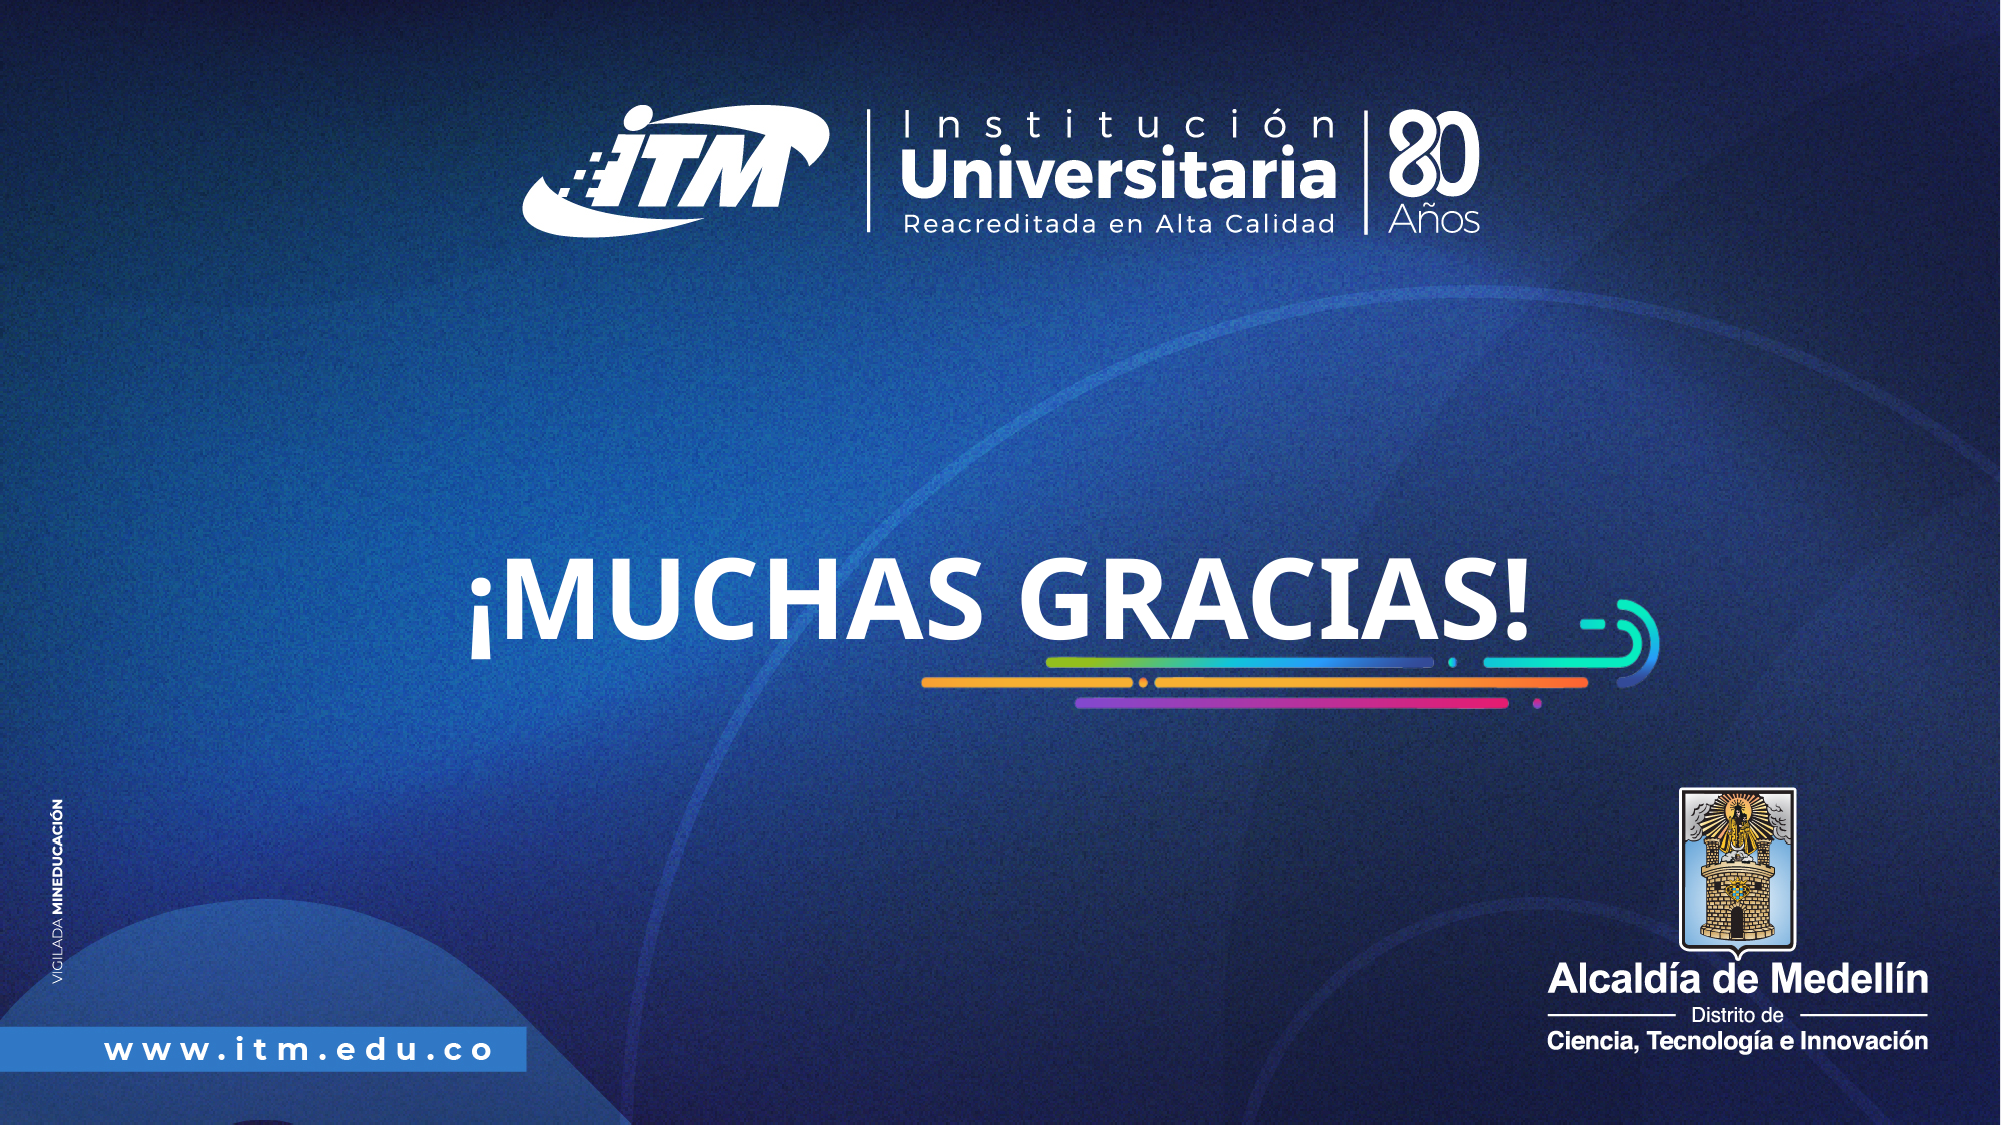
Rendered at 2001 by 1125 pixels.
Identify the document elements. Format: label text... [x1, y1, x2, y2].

text_box ¡MUCHAS GRACIAS! [1366, 519, 1782, 670]
text_box ¡MUCHAS GRACIAS! [218, 519, 1215, 670]
picture [0, 0, 2001, 1125]
